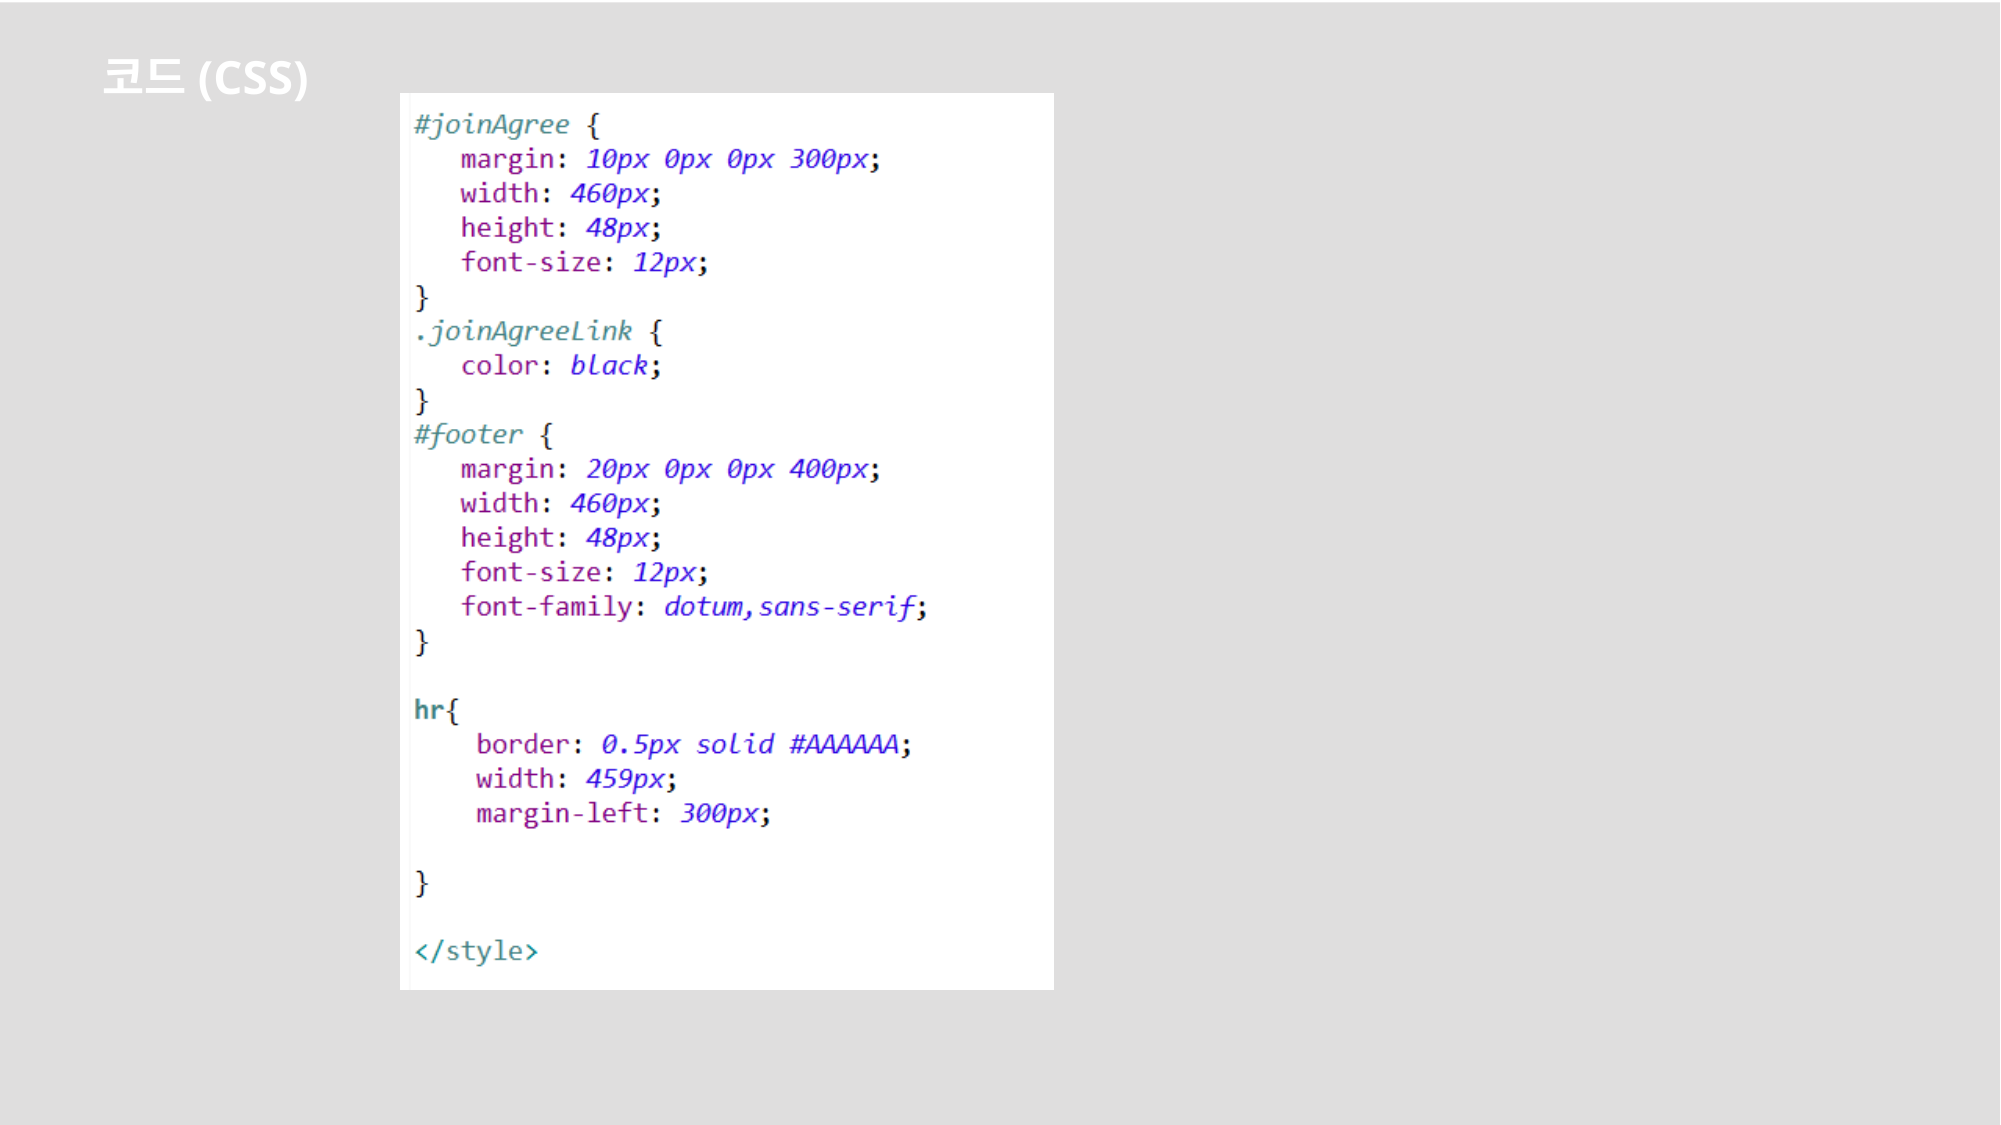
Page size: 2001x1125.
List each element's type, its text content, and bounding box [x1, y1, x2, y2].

picture [400, 93, 1054, 990]
text_box 코드(CSS) [88, 41, 324, 112]
text_box [0, 1, 2000, 1125]
